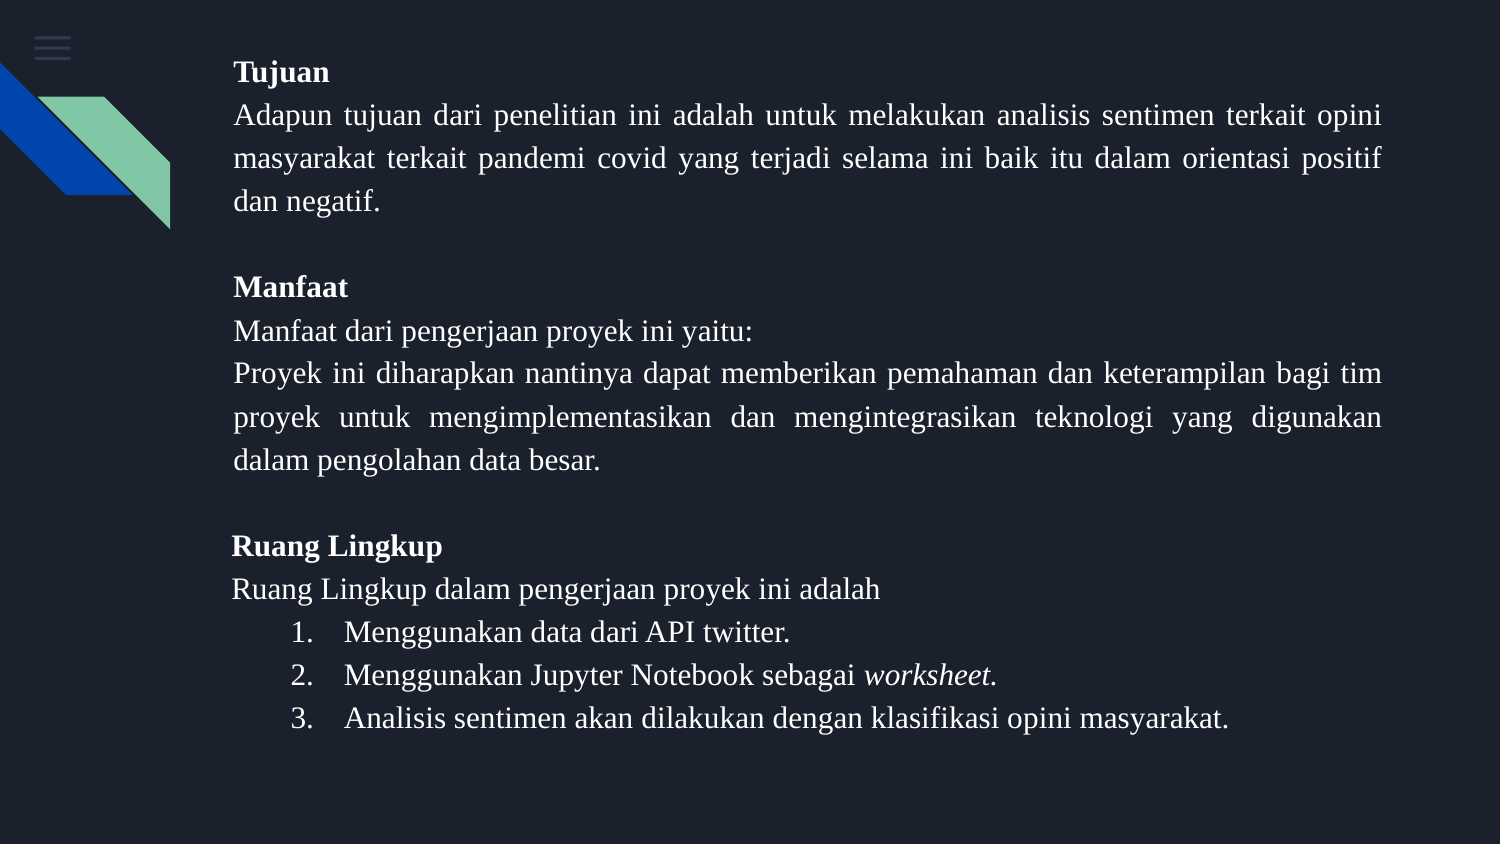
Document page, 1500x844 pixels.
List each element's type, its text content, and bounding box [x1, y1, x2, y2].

list Tujuan Adapun tujuan dari penelitian ini adalah untuk melakukan analisis sentimen terkait opini masyarakat terkait pandemi covid yang terjadi selama ini baik itu dalam orientasi positif dan negatif. Manfaat Manfaat dari pengerjaan proyek ini yaitu: Proyek ini diharapkan nantinya dapat memberikan pemahaman dan keterampilan bagi tim proyek untuk mengimplementasikan dan mengintegrasikan teknologi yang digunakan dalam pengolahan data besar. Ruang Lingkup Ruang Lingkup dalam pengerjaan proyek ini adalah Menggunakan data dari API twitter. Menggunakan Jupyter Notebook sebagai worksheet. Analisis sentimen akan dilakukan dengan klasifikasi opini masyarakat. [143, 30, 1399, 831]
